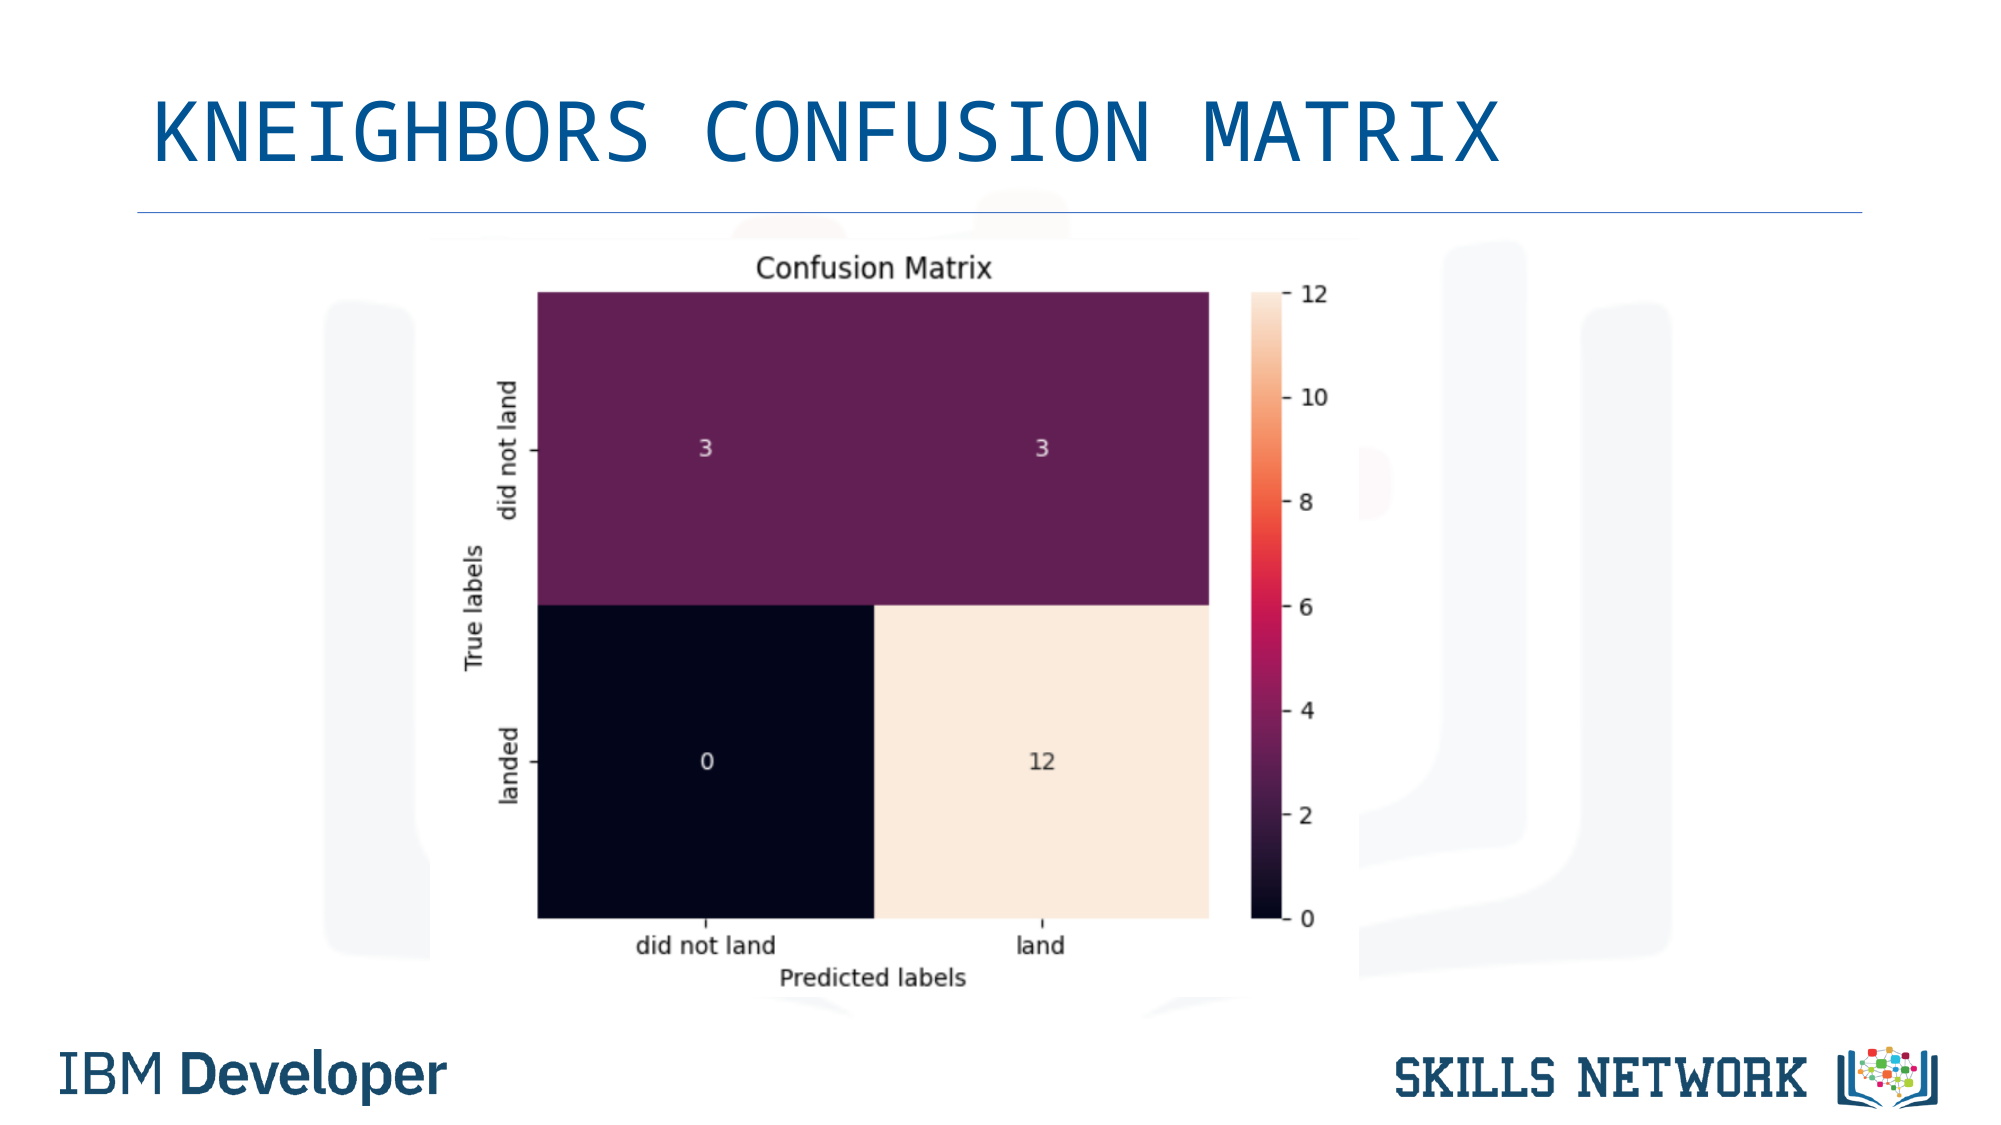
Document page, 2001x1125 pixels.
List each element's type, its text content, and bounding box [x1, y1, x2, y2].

title KNEIGHBORS CONFUSION MATRIX [137, 63, 1610, 206]
picture [1390, 1045, 1945, 1111]
picture [55, 1045, 459, 1108]
picture [430, 238, 1359, 997]
